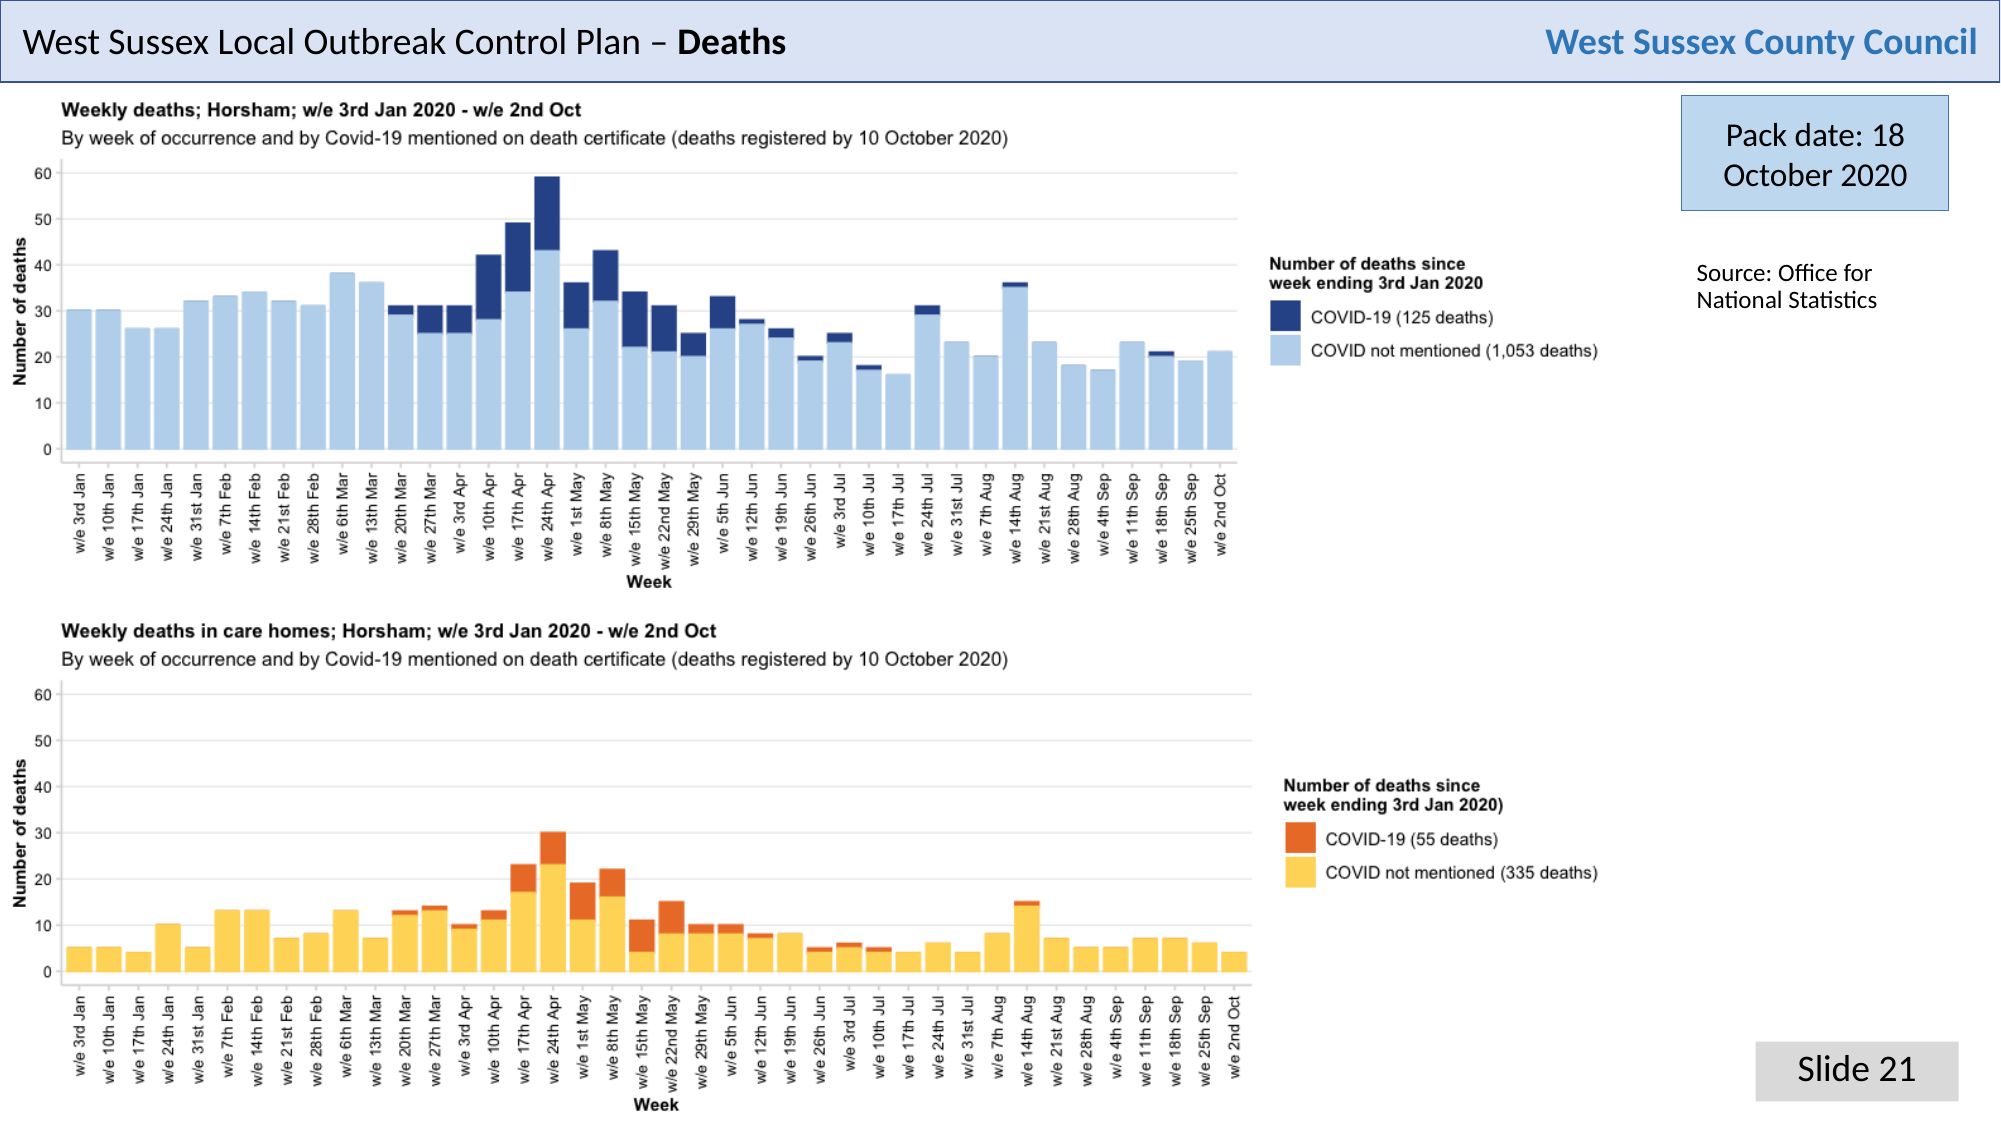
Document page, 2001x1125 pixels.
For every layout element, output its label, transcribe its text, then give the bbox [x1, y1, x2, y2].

picture [3, 612, 1619, 1125]
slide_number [1681, 95, 1949, 211]
list Slide 21 [1755, 1041, 1959, 1102]
list Source: Office for National Statistics [1681, 252, 1959, 289]
picture [3, 91, 1619, 602]
